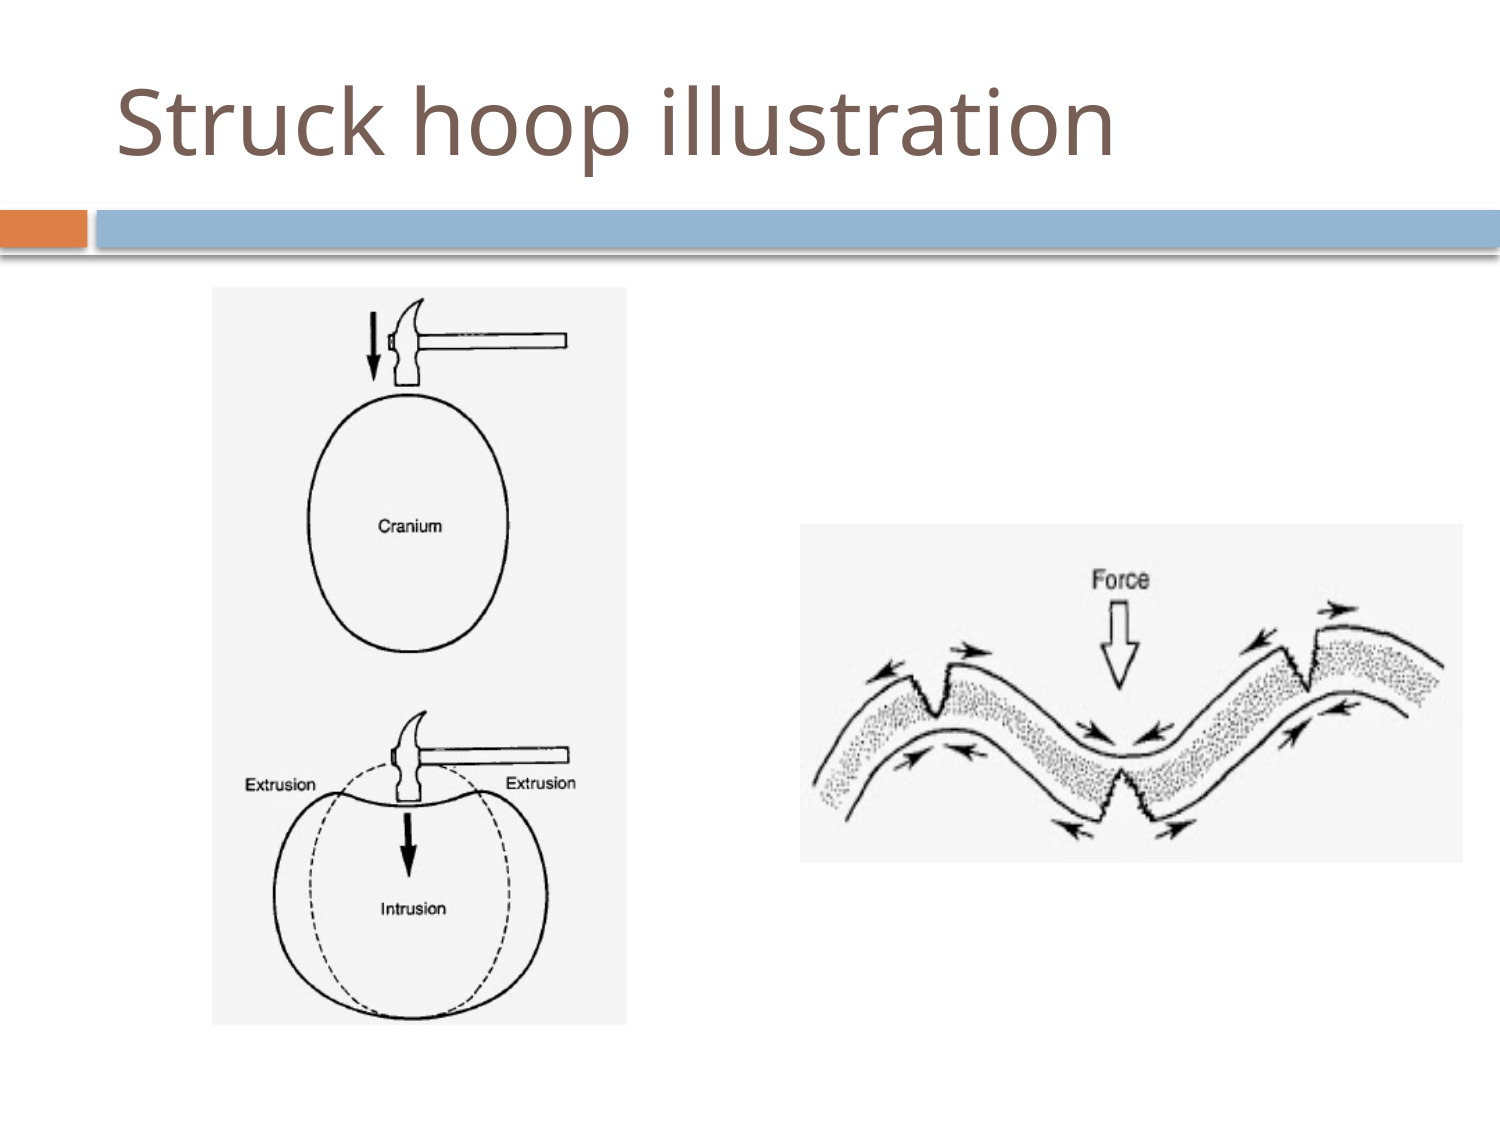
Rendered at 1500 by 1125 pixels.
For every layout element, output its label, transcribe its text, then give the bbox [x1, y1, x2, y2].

picture [799, 524, 1463, 863]
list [212, 287, 628, 1026]
title Struck hoop illustration [100, 37, 1438, 200]
